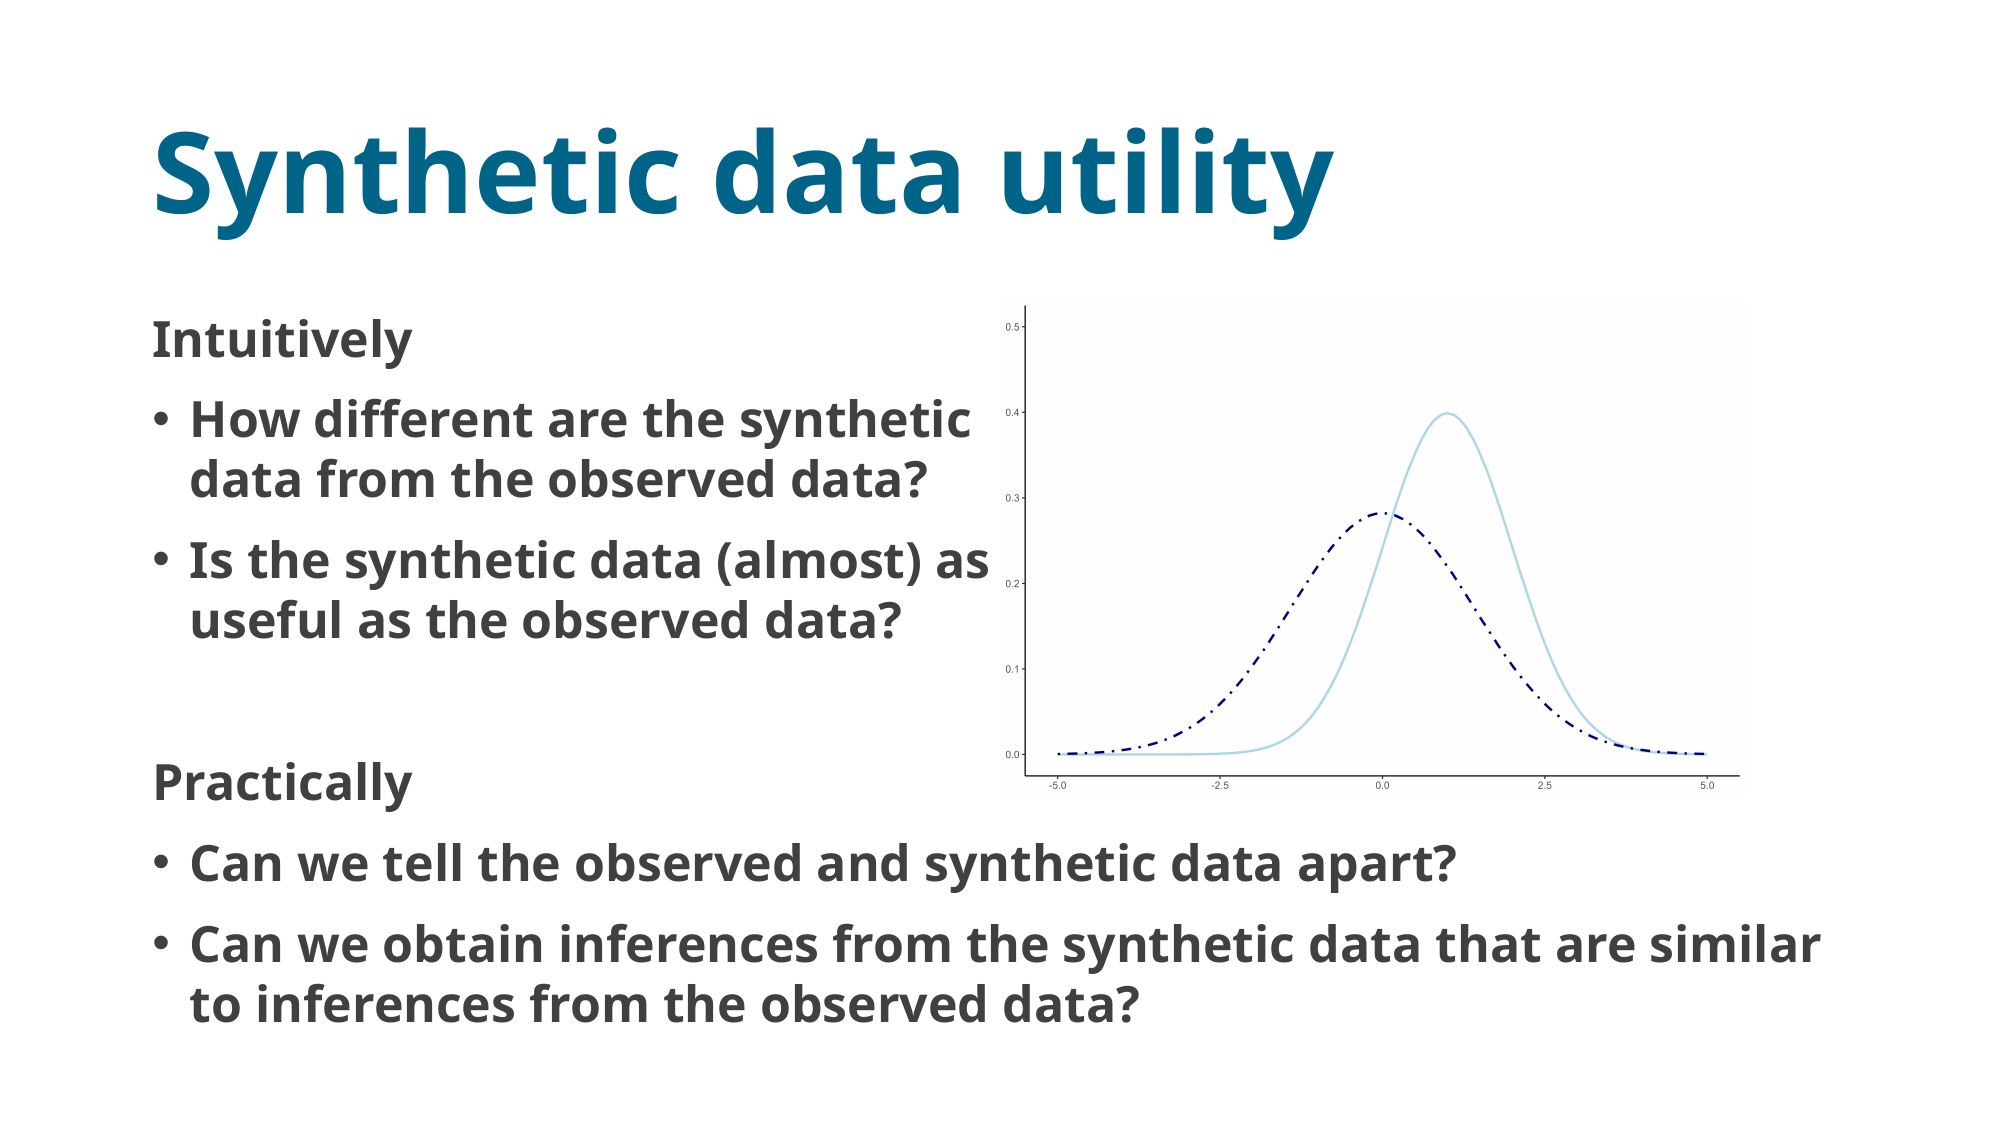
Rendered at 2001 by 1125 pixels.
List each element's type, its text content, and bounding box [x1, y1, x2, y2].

list Intuitively How different are the synthetic data from the observed data? Is the synthetic data (almost) as useful as the observed data? Practically Can we tell the observed and synthetic data apart? Can we obtain inferences from the synthetic data that are similar to inferences from the observed data? [137, 299, 1889, 1066]
picture [999, 299, 1746, 797]
title Synthetic data utility [137, 59, 1863, 278]
